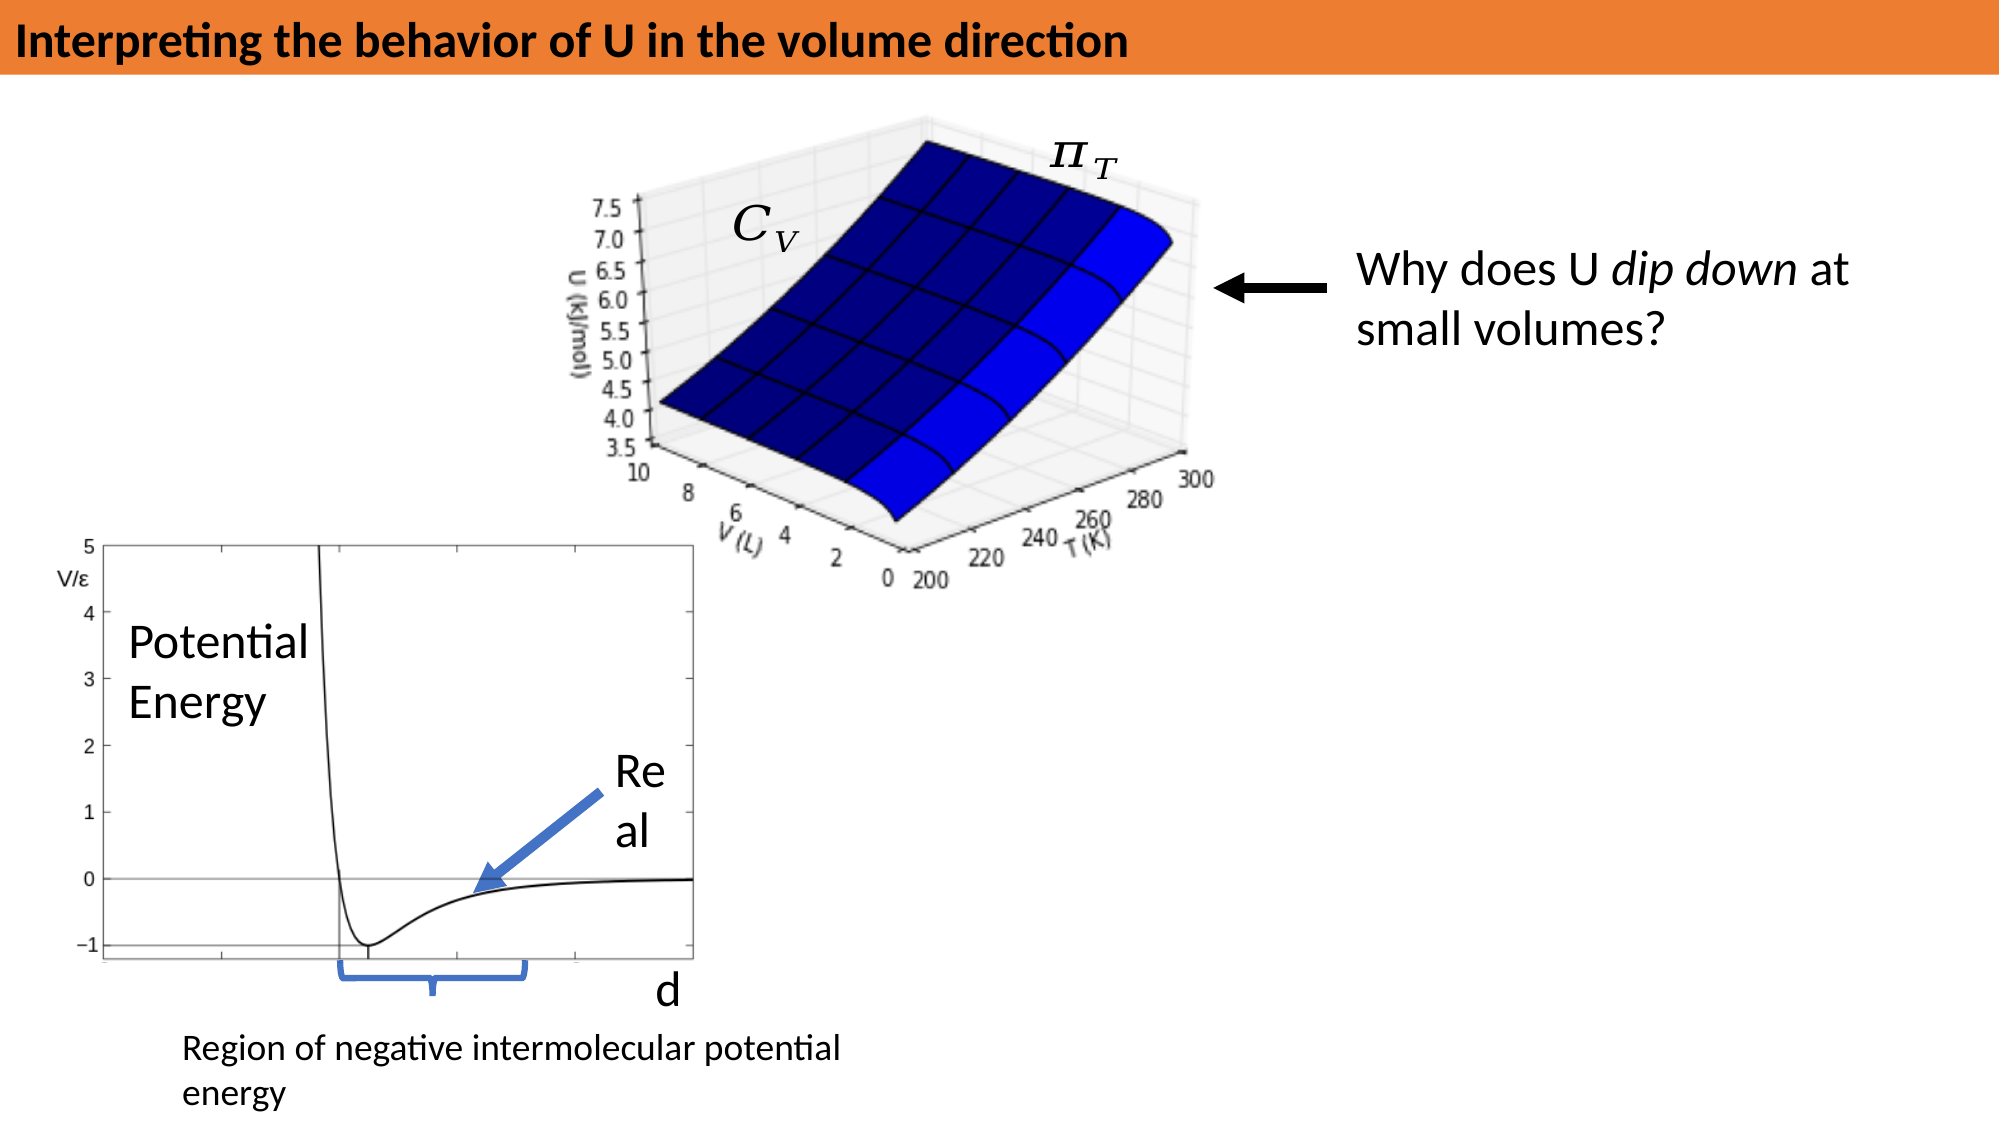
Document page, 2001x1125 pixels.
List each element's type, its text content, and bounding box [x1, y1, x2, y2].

text_box Why does U dip down at small volumes? [1341, 228, 1887, 364]
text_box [477, 38, 1327, 638]
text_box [52, 533, 902, 1066]
text_box Interpreting the behavior of U in the volume direction [0, 0, 1999, 75]
